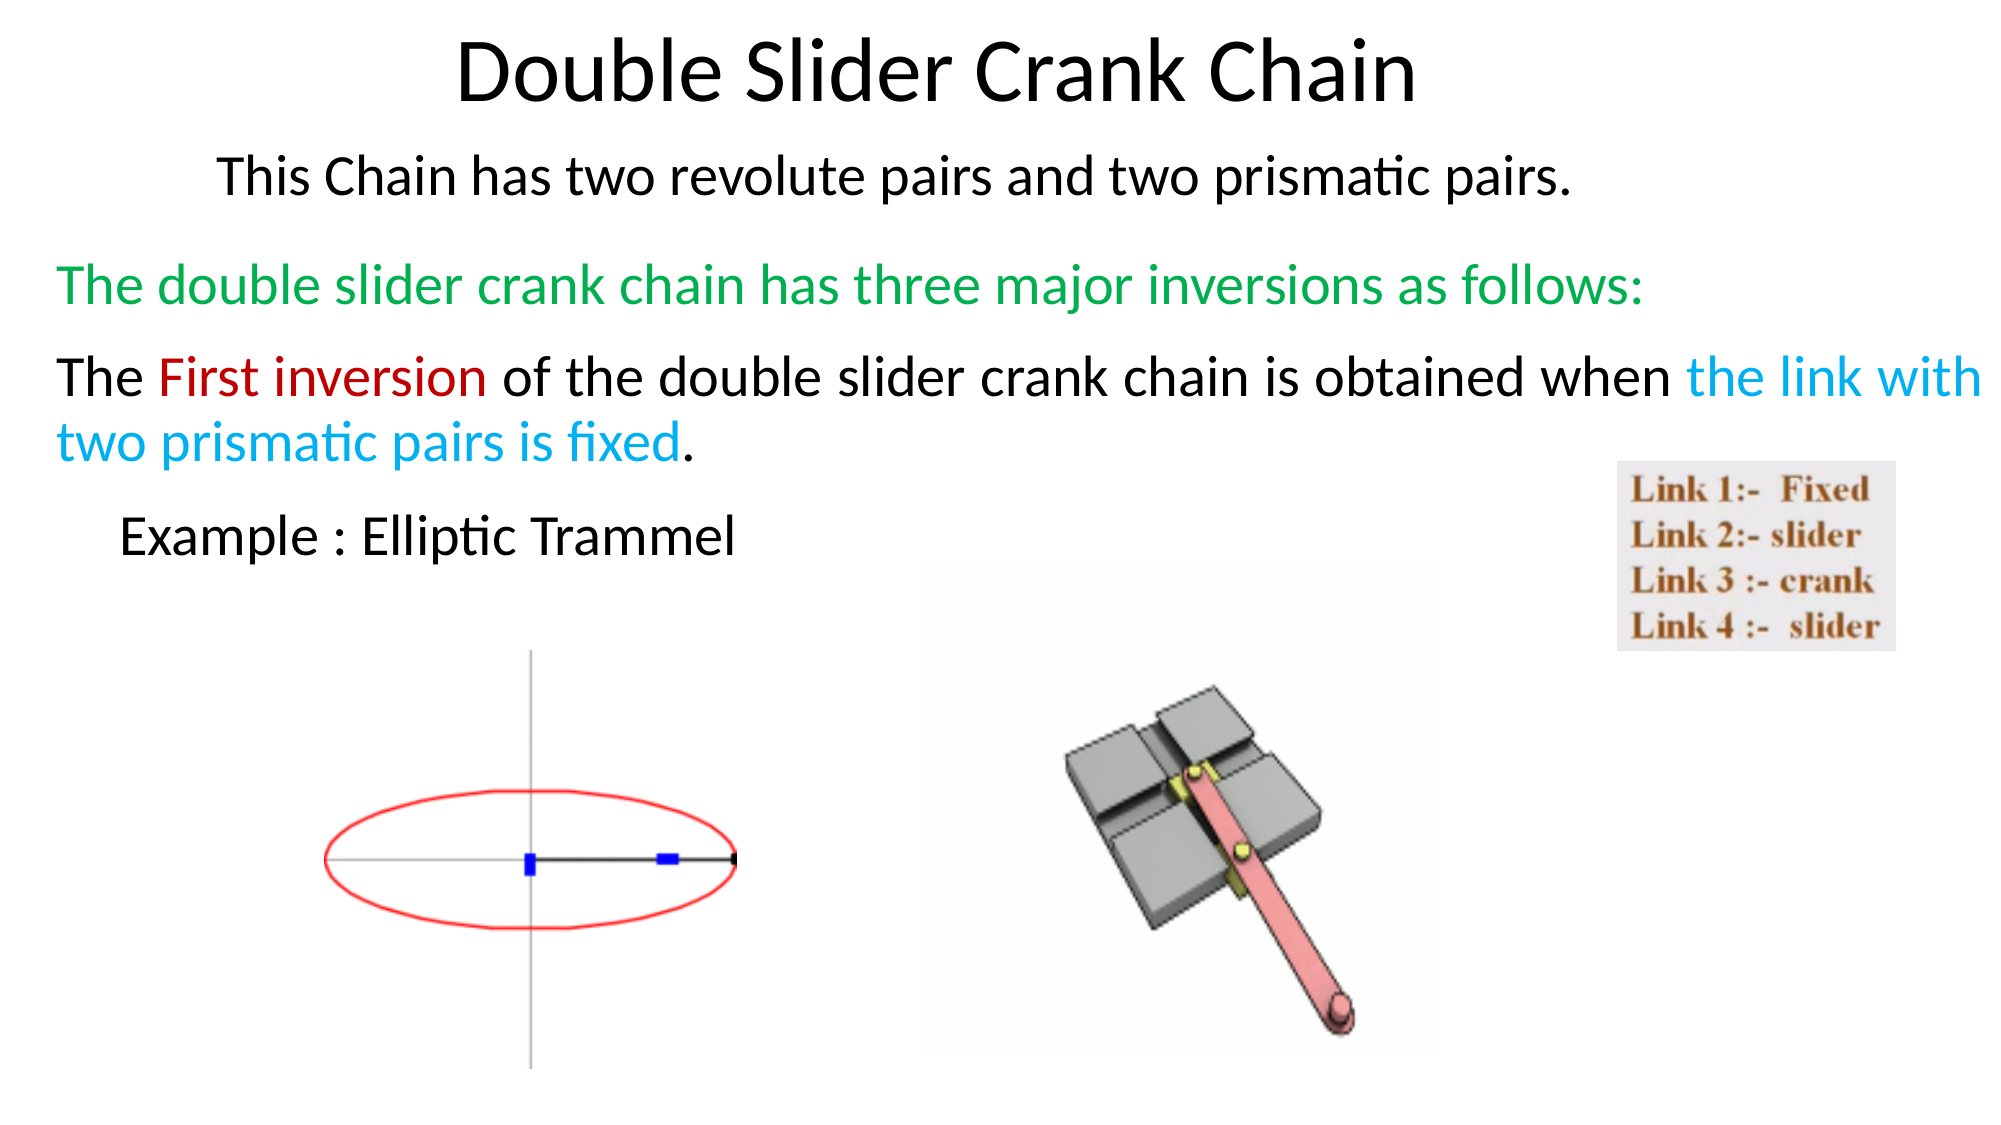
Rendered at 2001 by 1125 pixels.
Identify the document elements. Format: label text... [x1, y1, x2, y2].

picture [1617, 461, 1896, 651]
text_box Double Slider Crank Chain [437, 12, 1438, 130]
picture [922, 562, 1438, 1052]
text_box Example : Elliptic Trammel [104, 496, 1109, 577]
text_box The First inversion of the double slider crank chain is obtained when the link with two prismatic pairs is fixed. [41, 336, 1998, 482]
picture [323, 650, 737, 1069]
text_box This Chain has two revolute pairs and two prismatic pairs. [201, 136, 1647, 217]
text_box The double slider crank chain has three major inversions as follows: [41, 238, 1846, 324]
